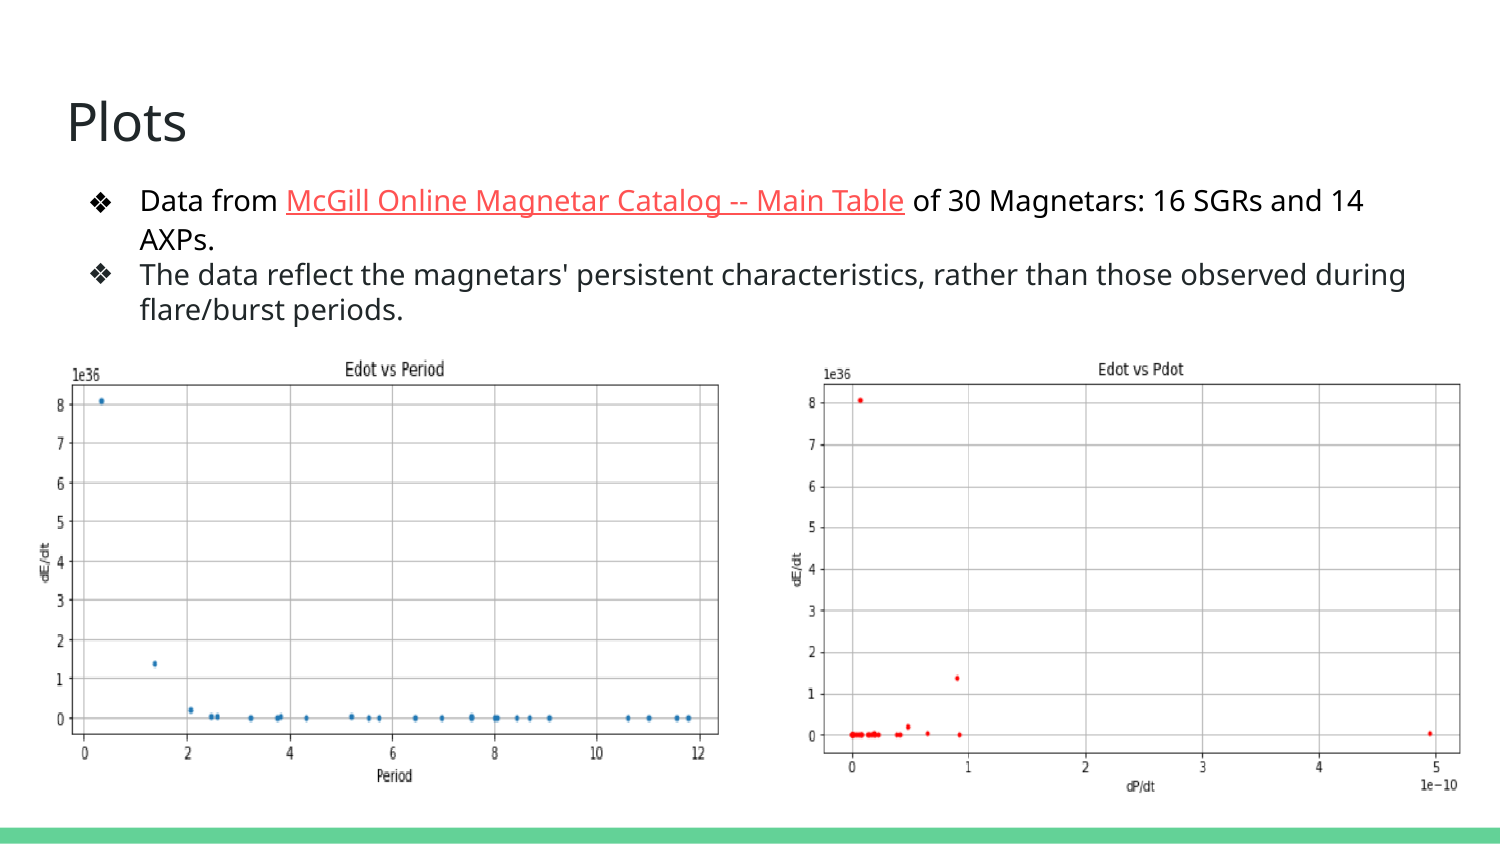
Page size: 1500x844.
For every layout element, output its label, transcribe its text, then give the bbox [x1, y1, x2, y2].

title Plots [51, 72, 1449, 166]
text_box Data from McGill Online Magnetar Catalog -- Main Table of 30 Magnetars: 16 SGRs and 14 AXPs. The data reflect the magnetars' persistent characteristics, rather than those observed during flare/burst periods. [49, 166, 1451, 342]
picture [19, 356, 742, 795]
picture [784, 356, 1491, 803]
